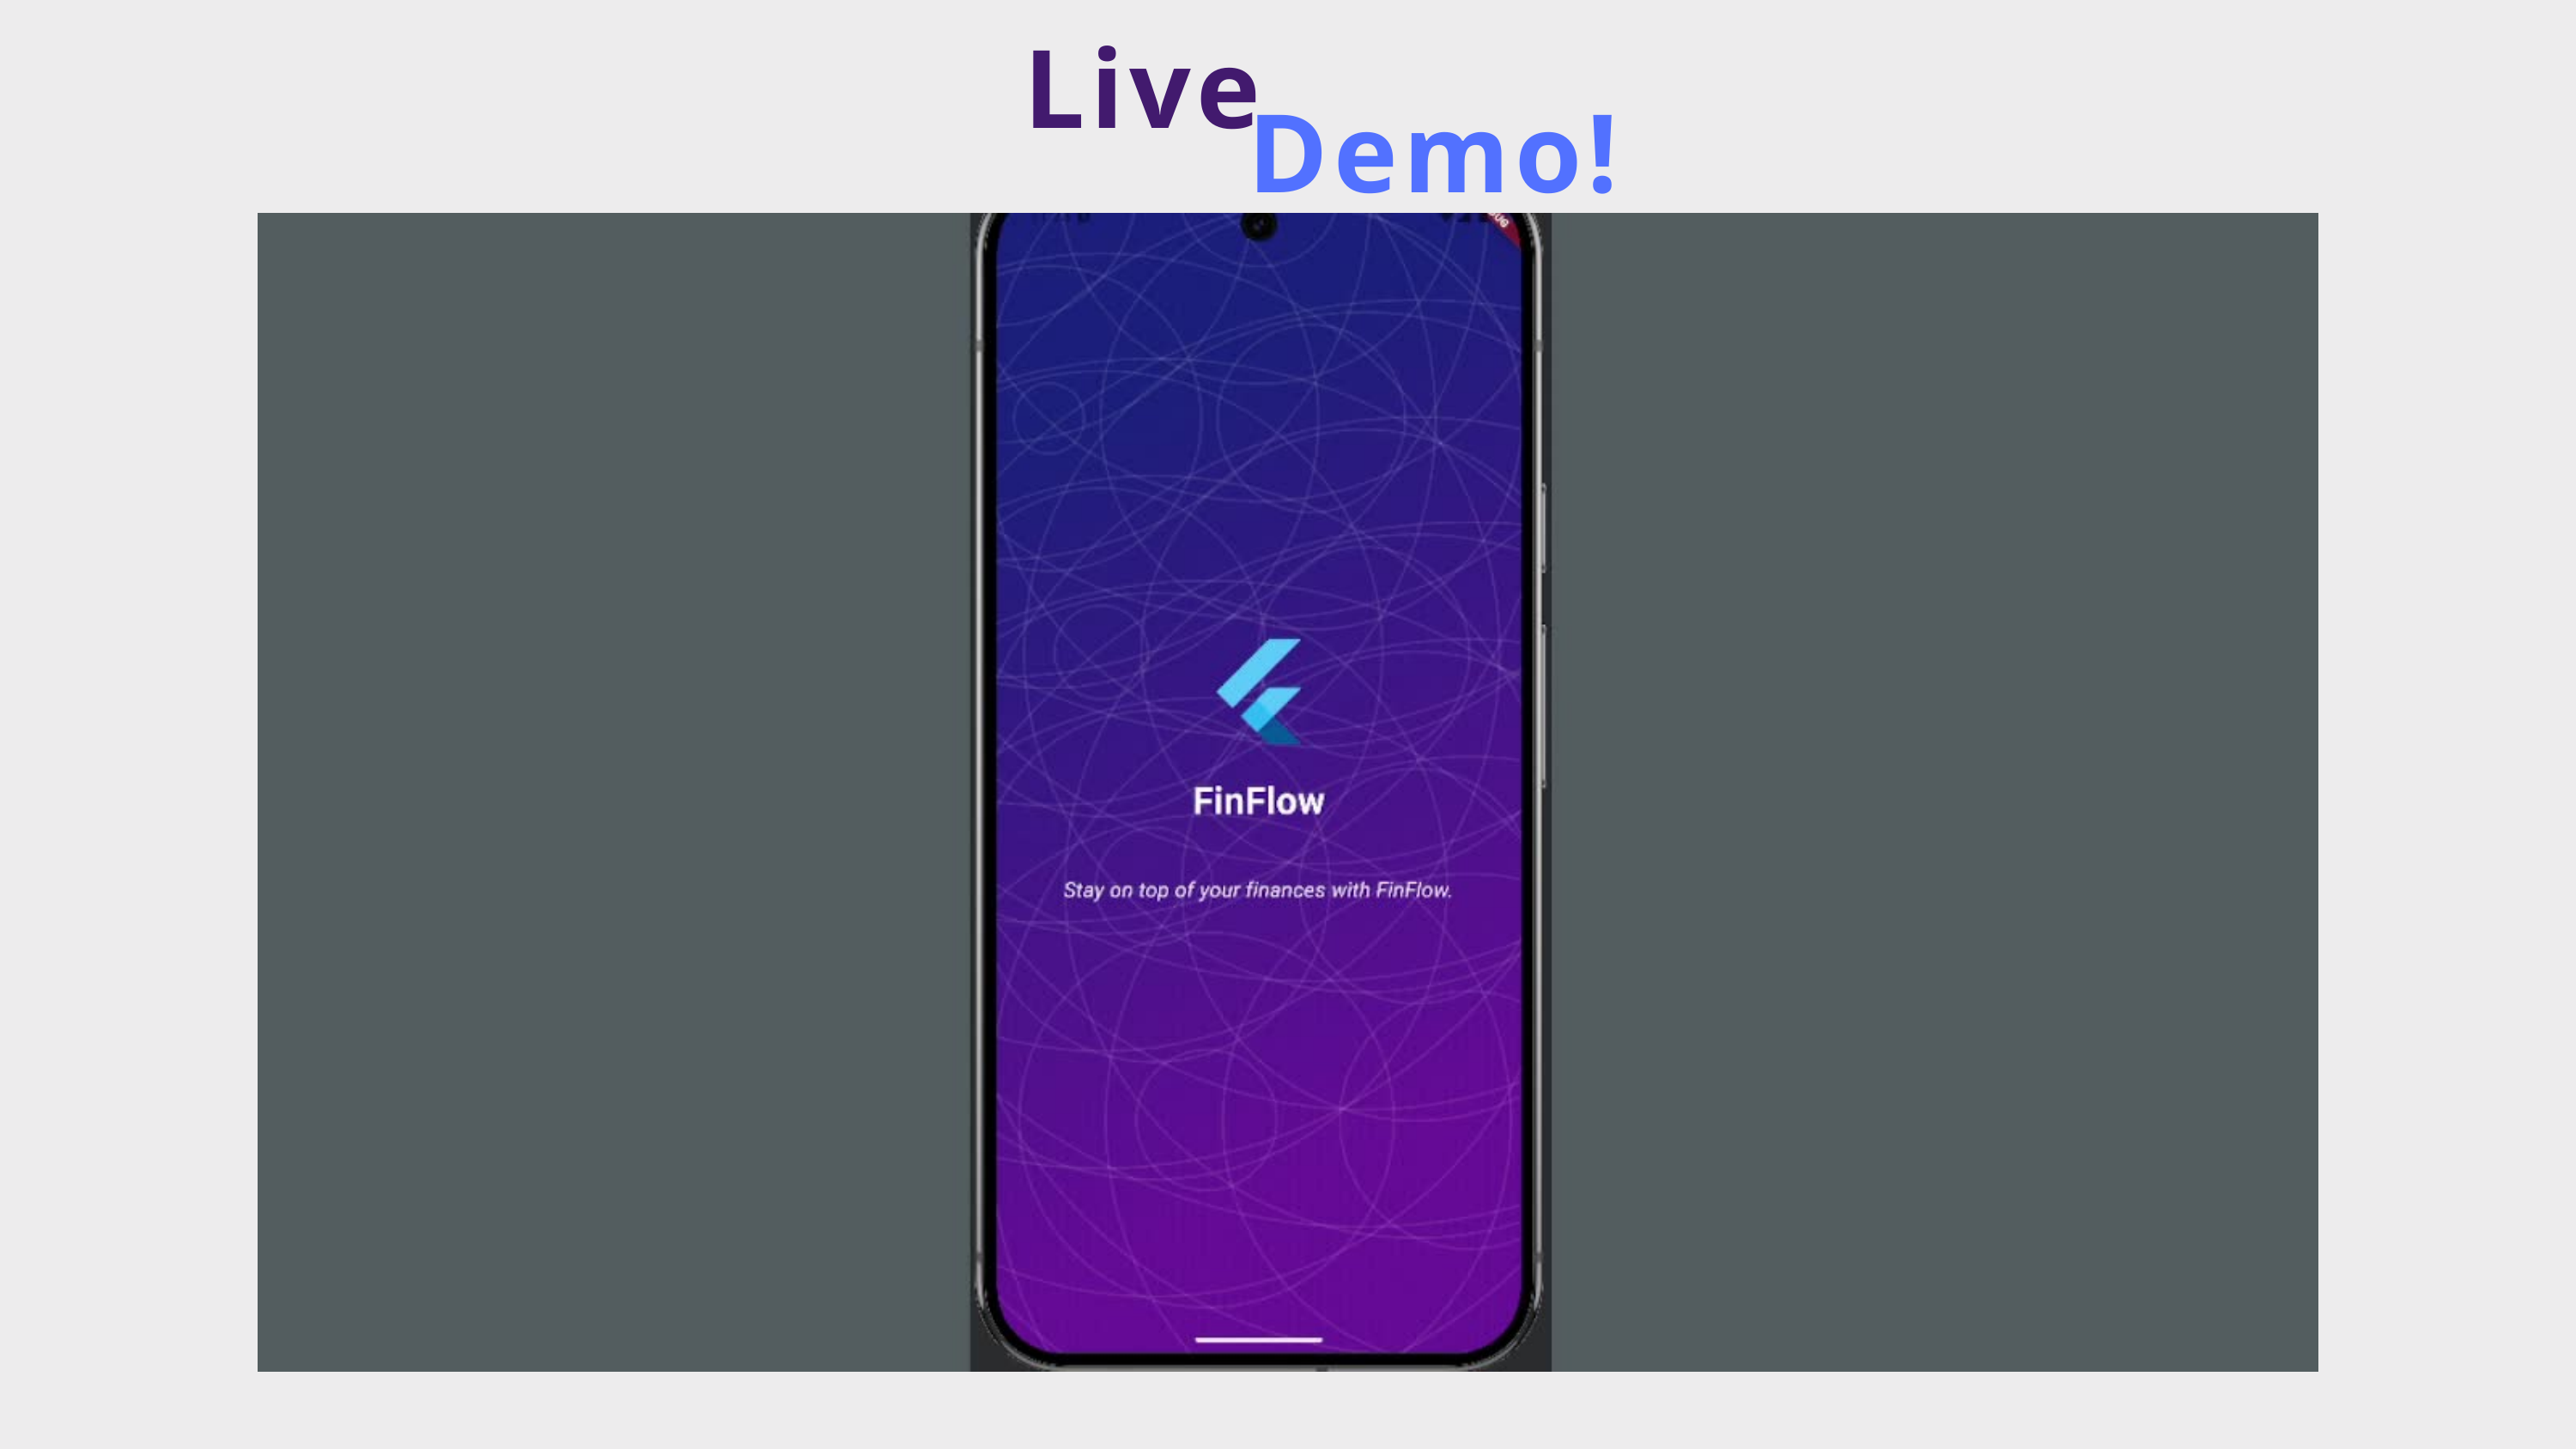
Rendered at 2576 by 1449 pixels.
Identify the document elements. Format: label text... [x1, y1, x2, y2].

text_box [257, 212, 2319, 1373]
text_box Demo! [1022, 84, 1845, 211]
text_box Live [731, 20, 1554, 150]
